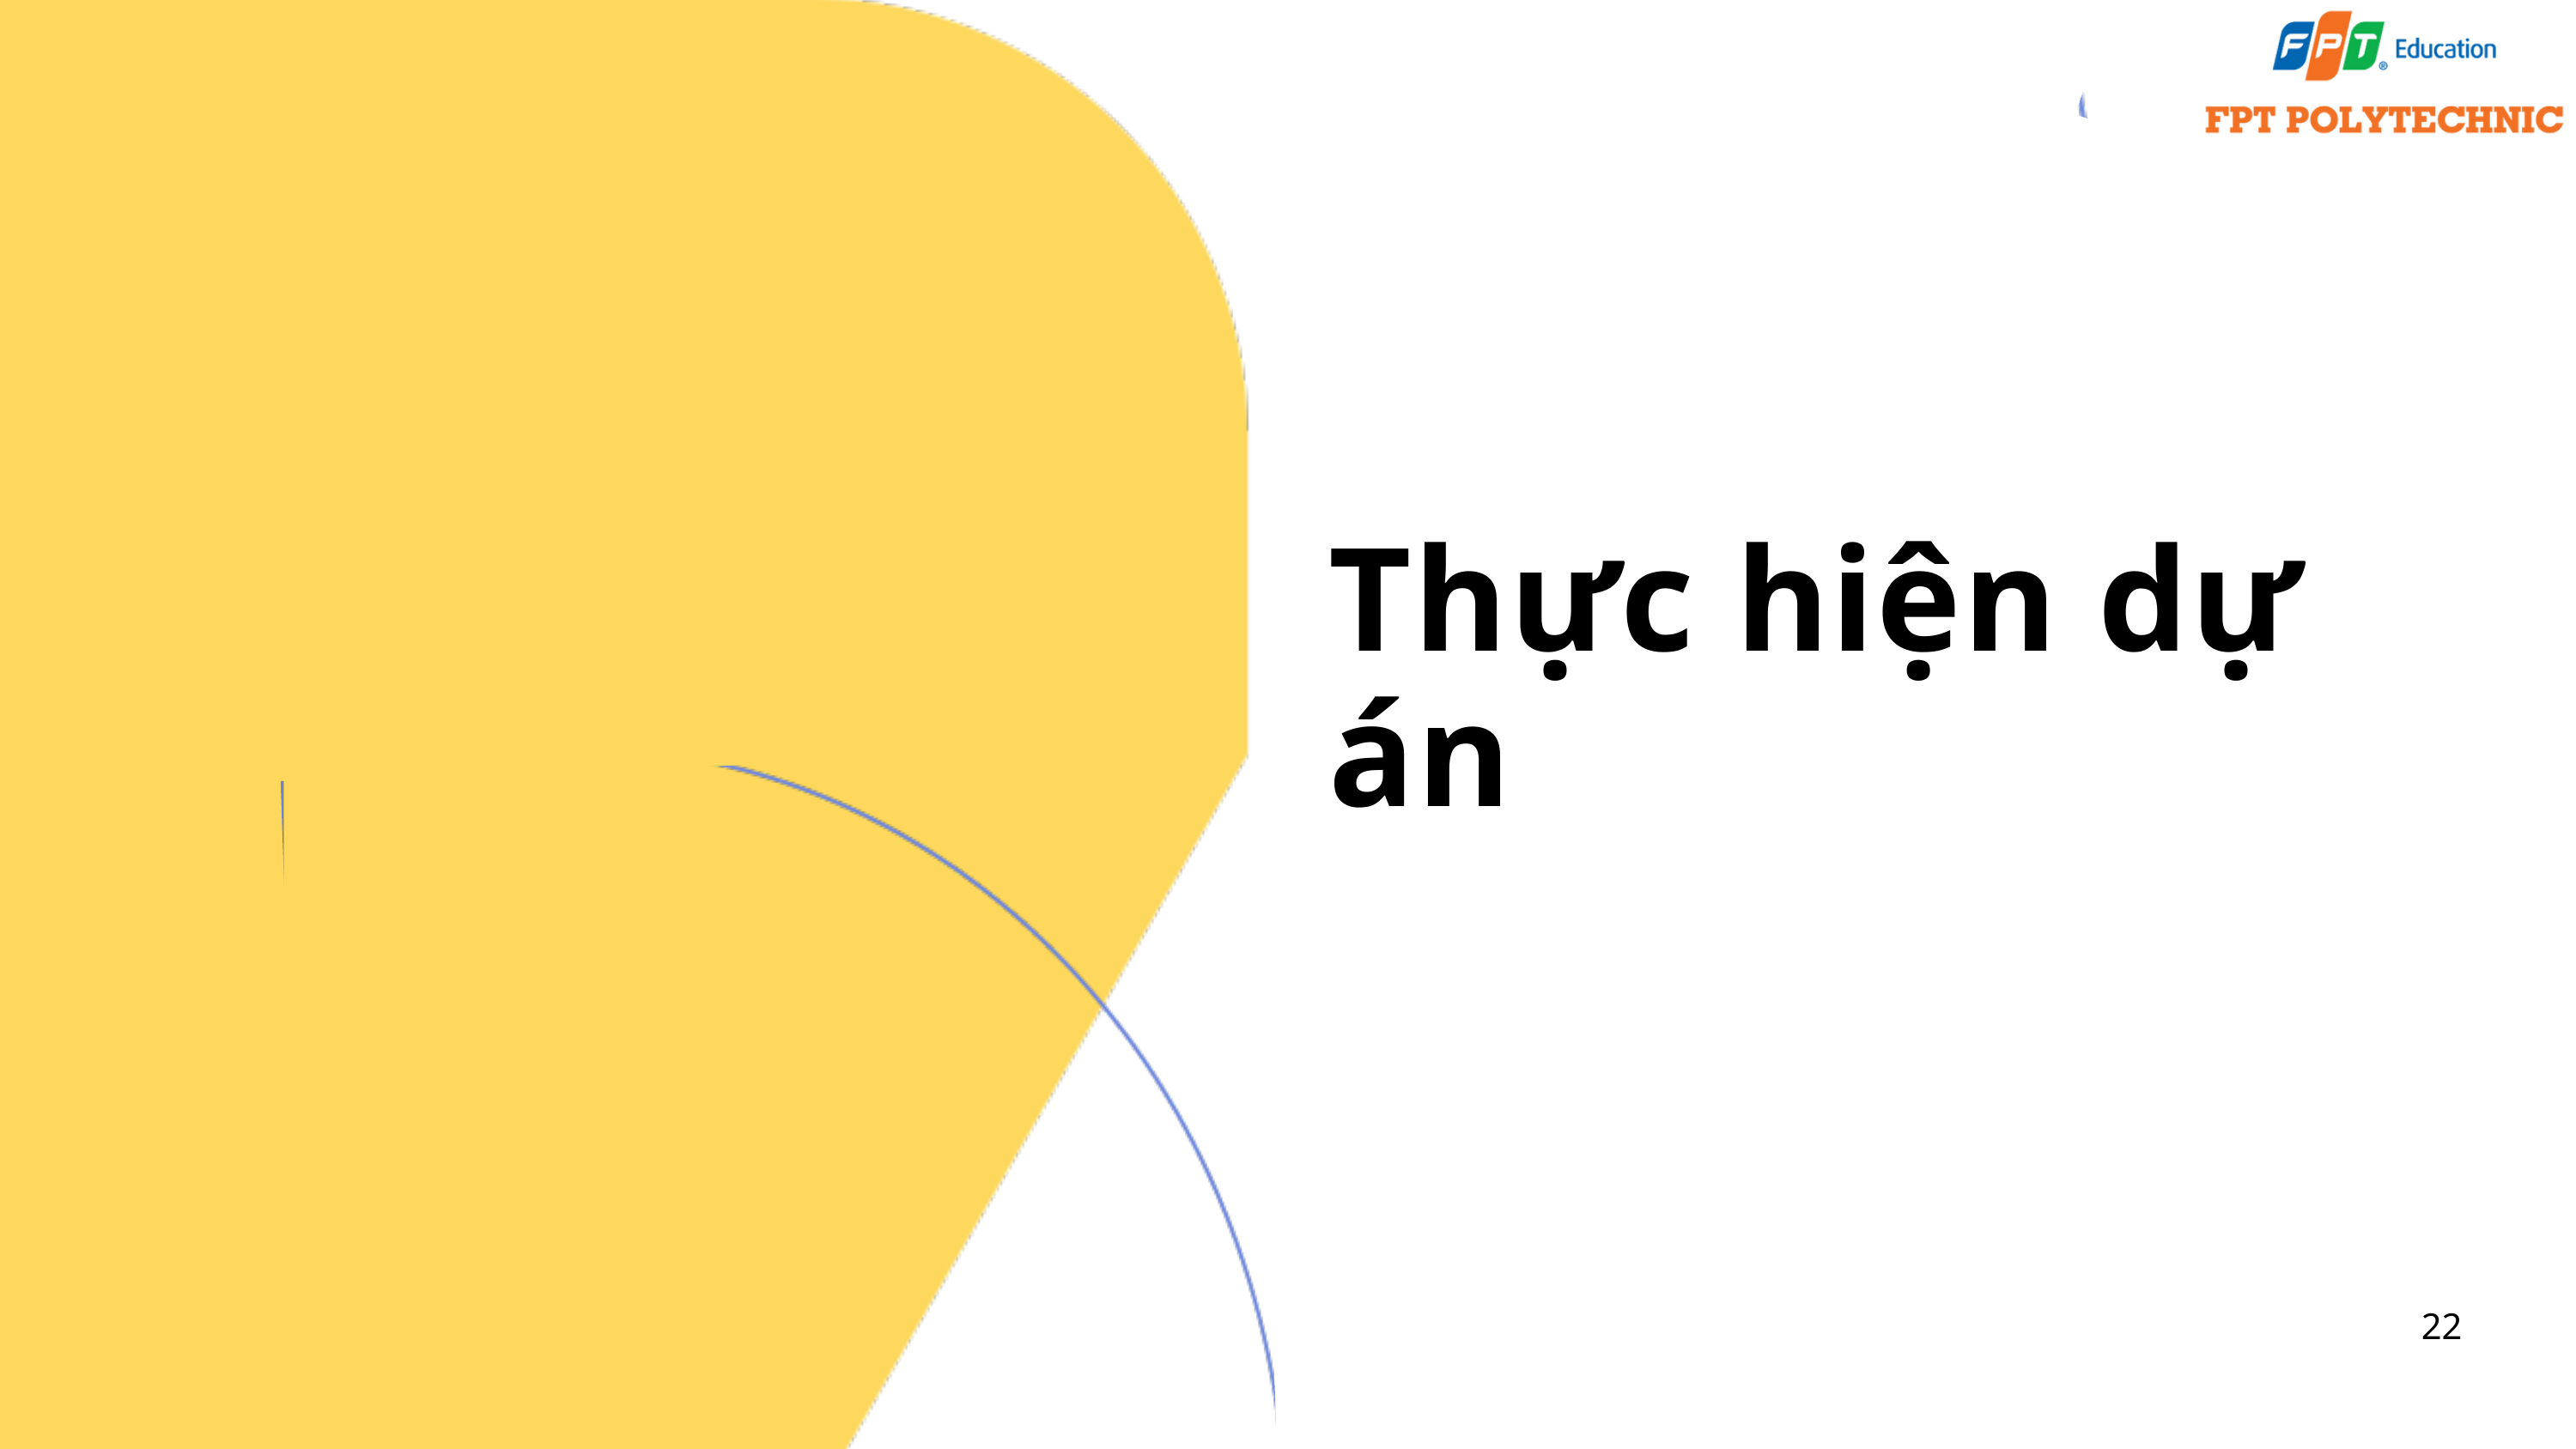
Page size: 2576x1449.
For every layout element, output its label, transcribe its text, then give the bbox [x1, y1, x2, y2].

text_box [0, 0, 1252, 1449]
text_box [2075, 0, 2576, 281]
text_box [2193, 0, 2576, 145]
text_box [280, 747, 1278, 1449]
text_box 22 [2421, 1296, 2463, 1348]
text_box Thực hiện dự án [1328, 524, 2374, 836]
